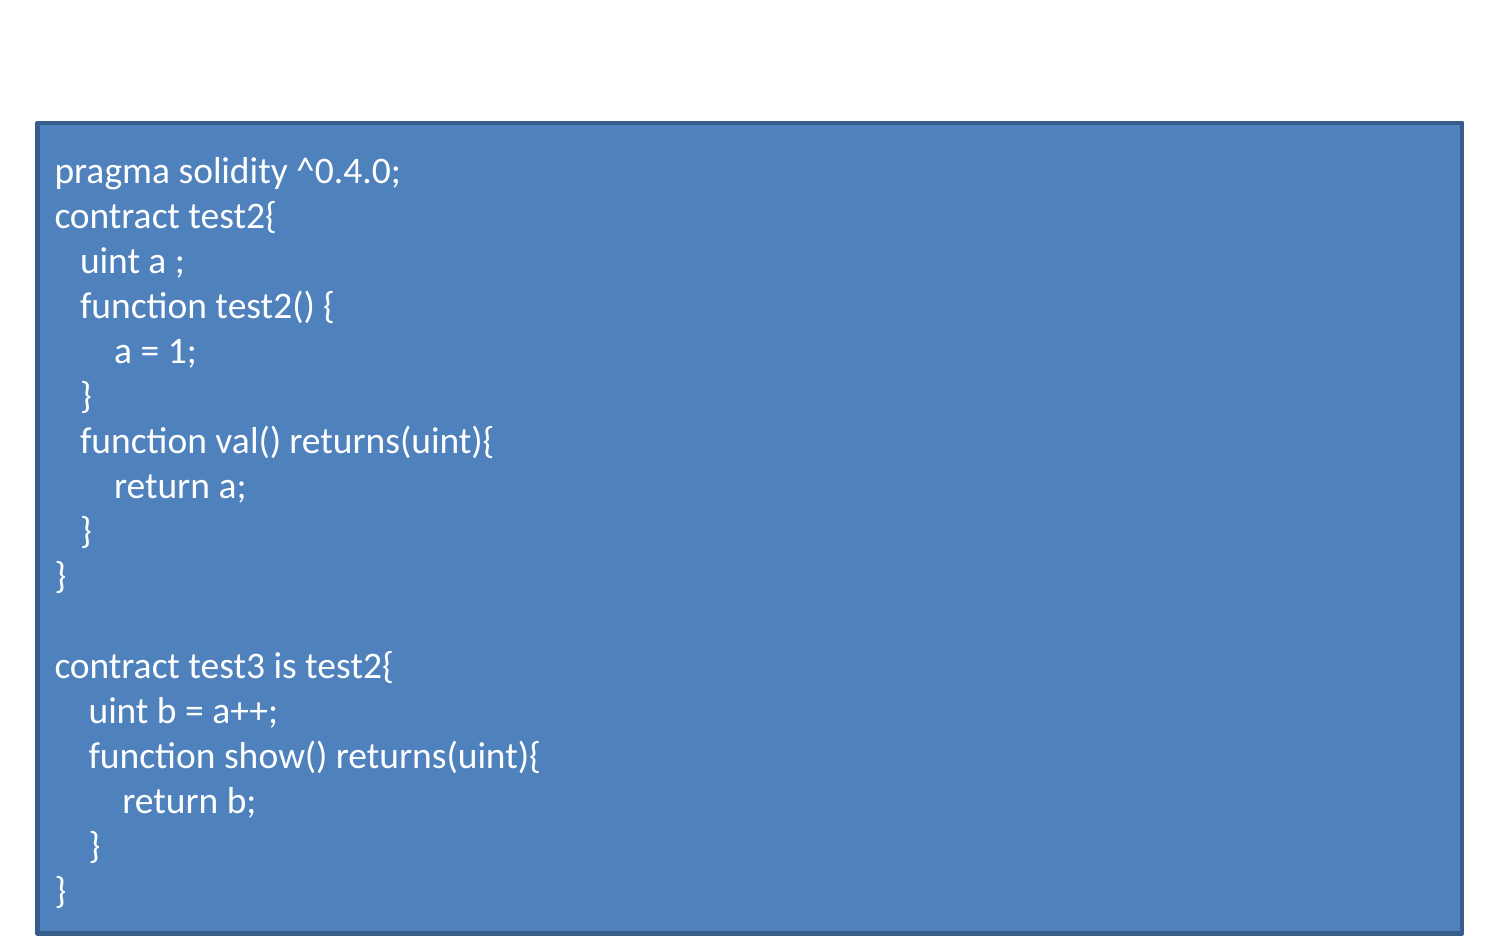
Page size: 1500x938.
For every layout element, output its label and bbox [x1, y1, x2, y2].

text_box [37, 122, 1463, 934]
